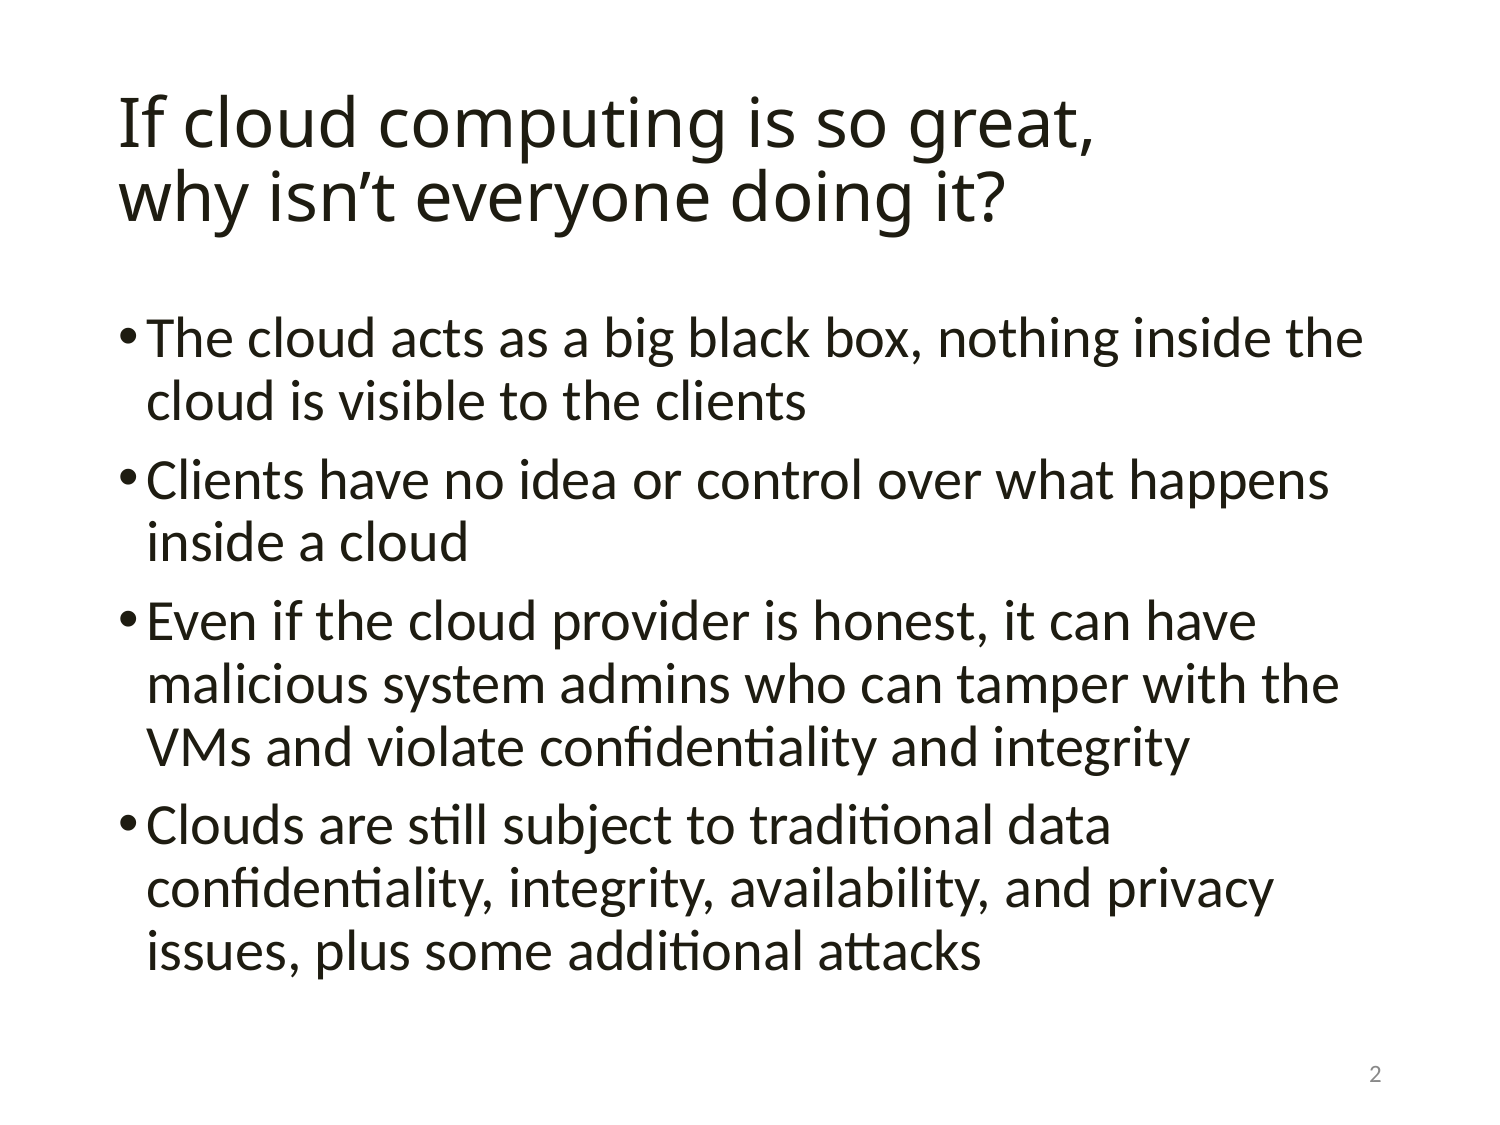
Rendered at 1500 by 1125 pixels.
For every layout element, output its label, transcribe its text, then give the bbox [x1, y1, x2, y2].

title If cloud computing is so great, why isn’t everyone doing it? [103, 53, 1397, 272]
slide_number 2 [1059, 1042, 1397, 1103]
list The cloud acts as a big black box, nothing inside the cloud is visible to the clients Clients have no idea or control over what happens inside a cloud Even if the cloud provider is honest, it can have malicious system admins who can tamper with the VMs and violate confidentiality and integrity Clouds are still subject to traditional data confidentiality, integrity, availability, and privacy issues, plus some additional attacks [103, 299, 1397, 1014]
